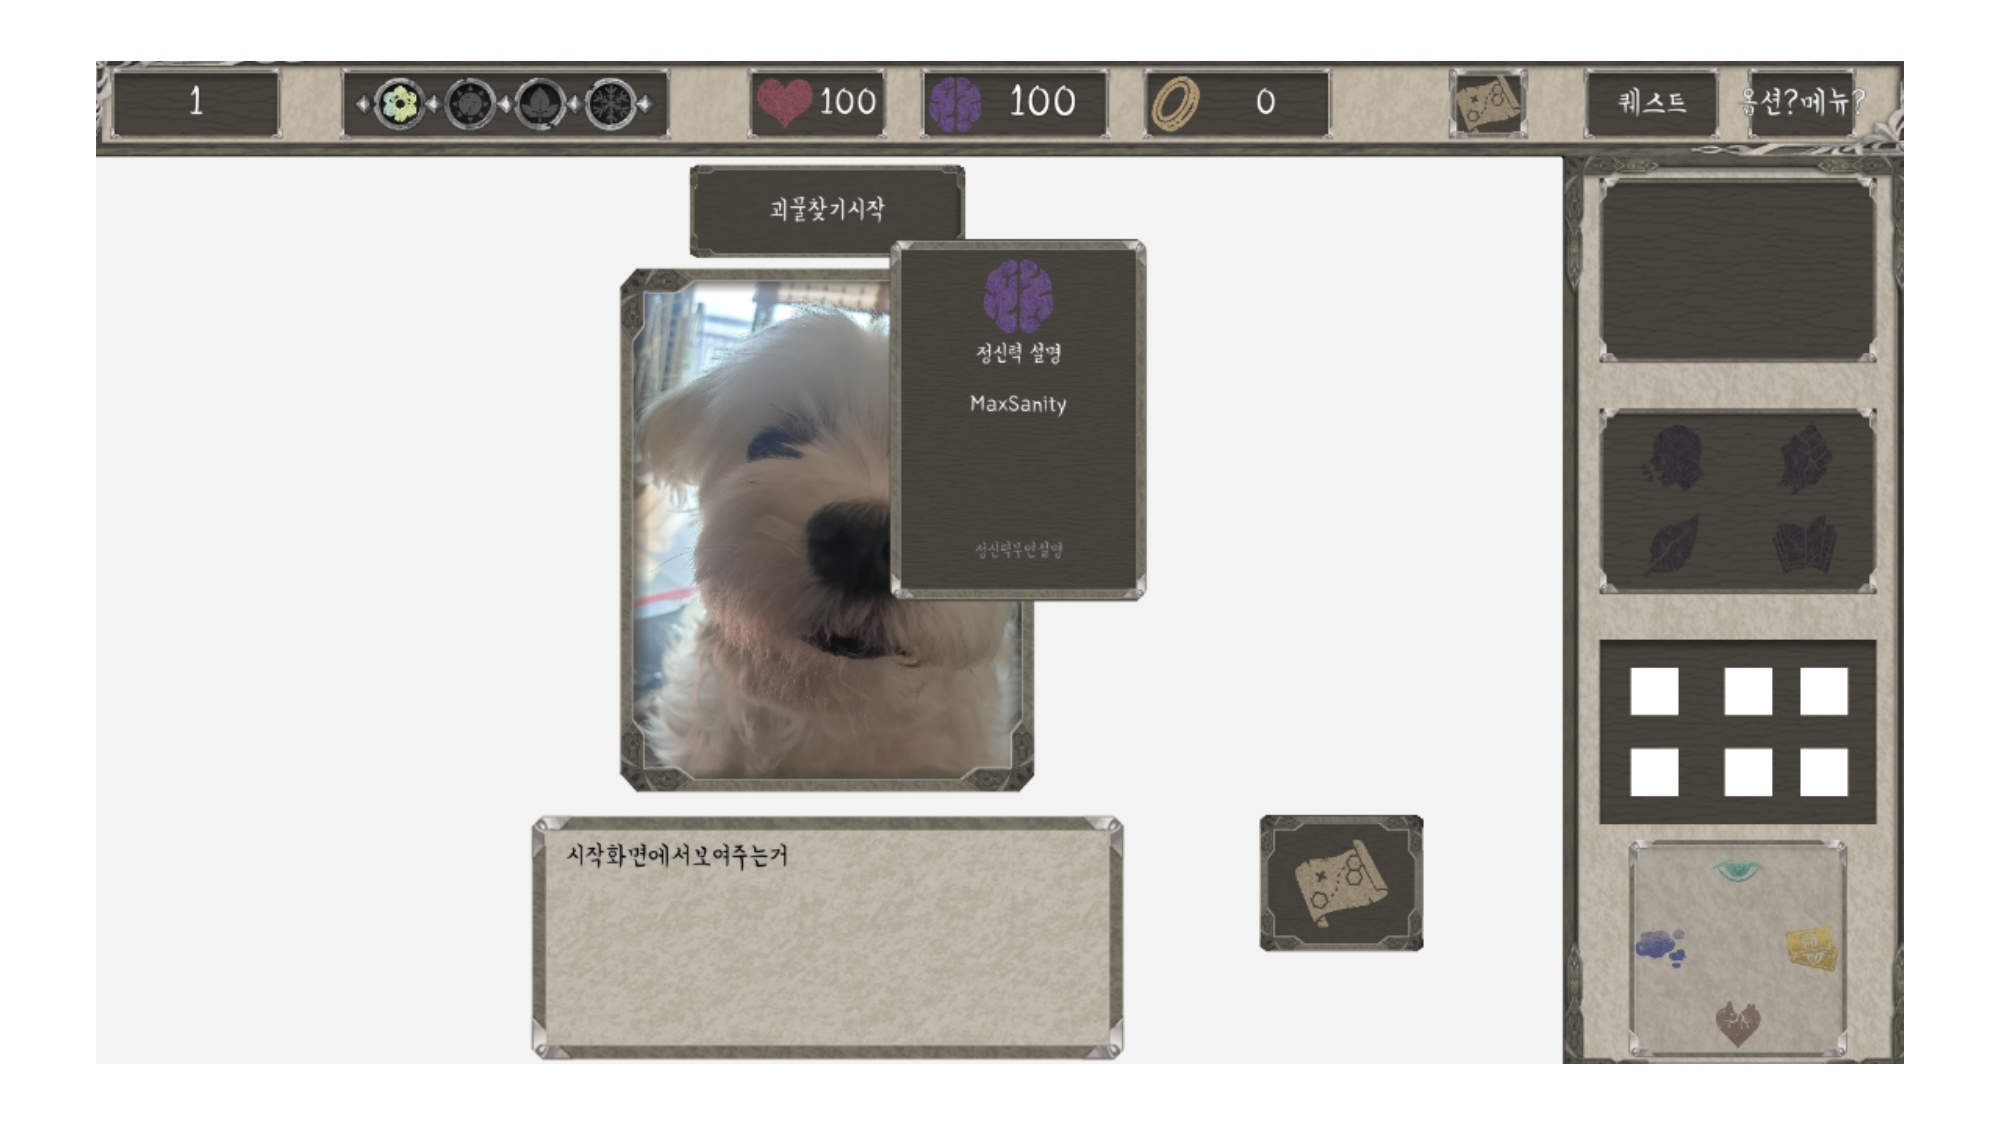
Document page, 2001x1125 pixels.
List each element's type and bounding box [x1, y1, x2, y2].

picture [96, 61, 1904, 1064]
